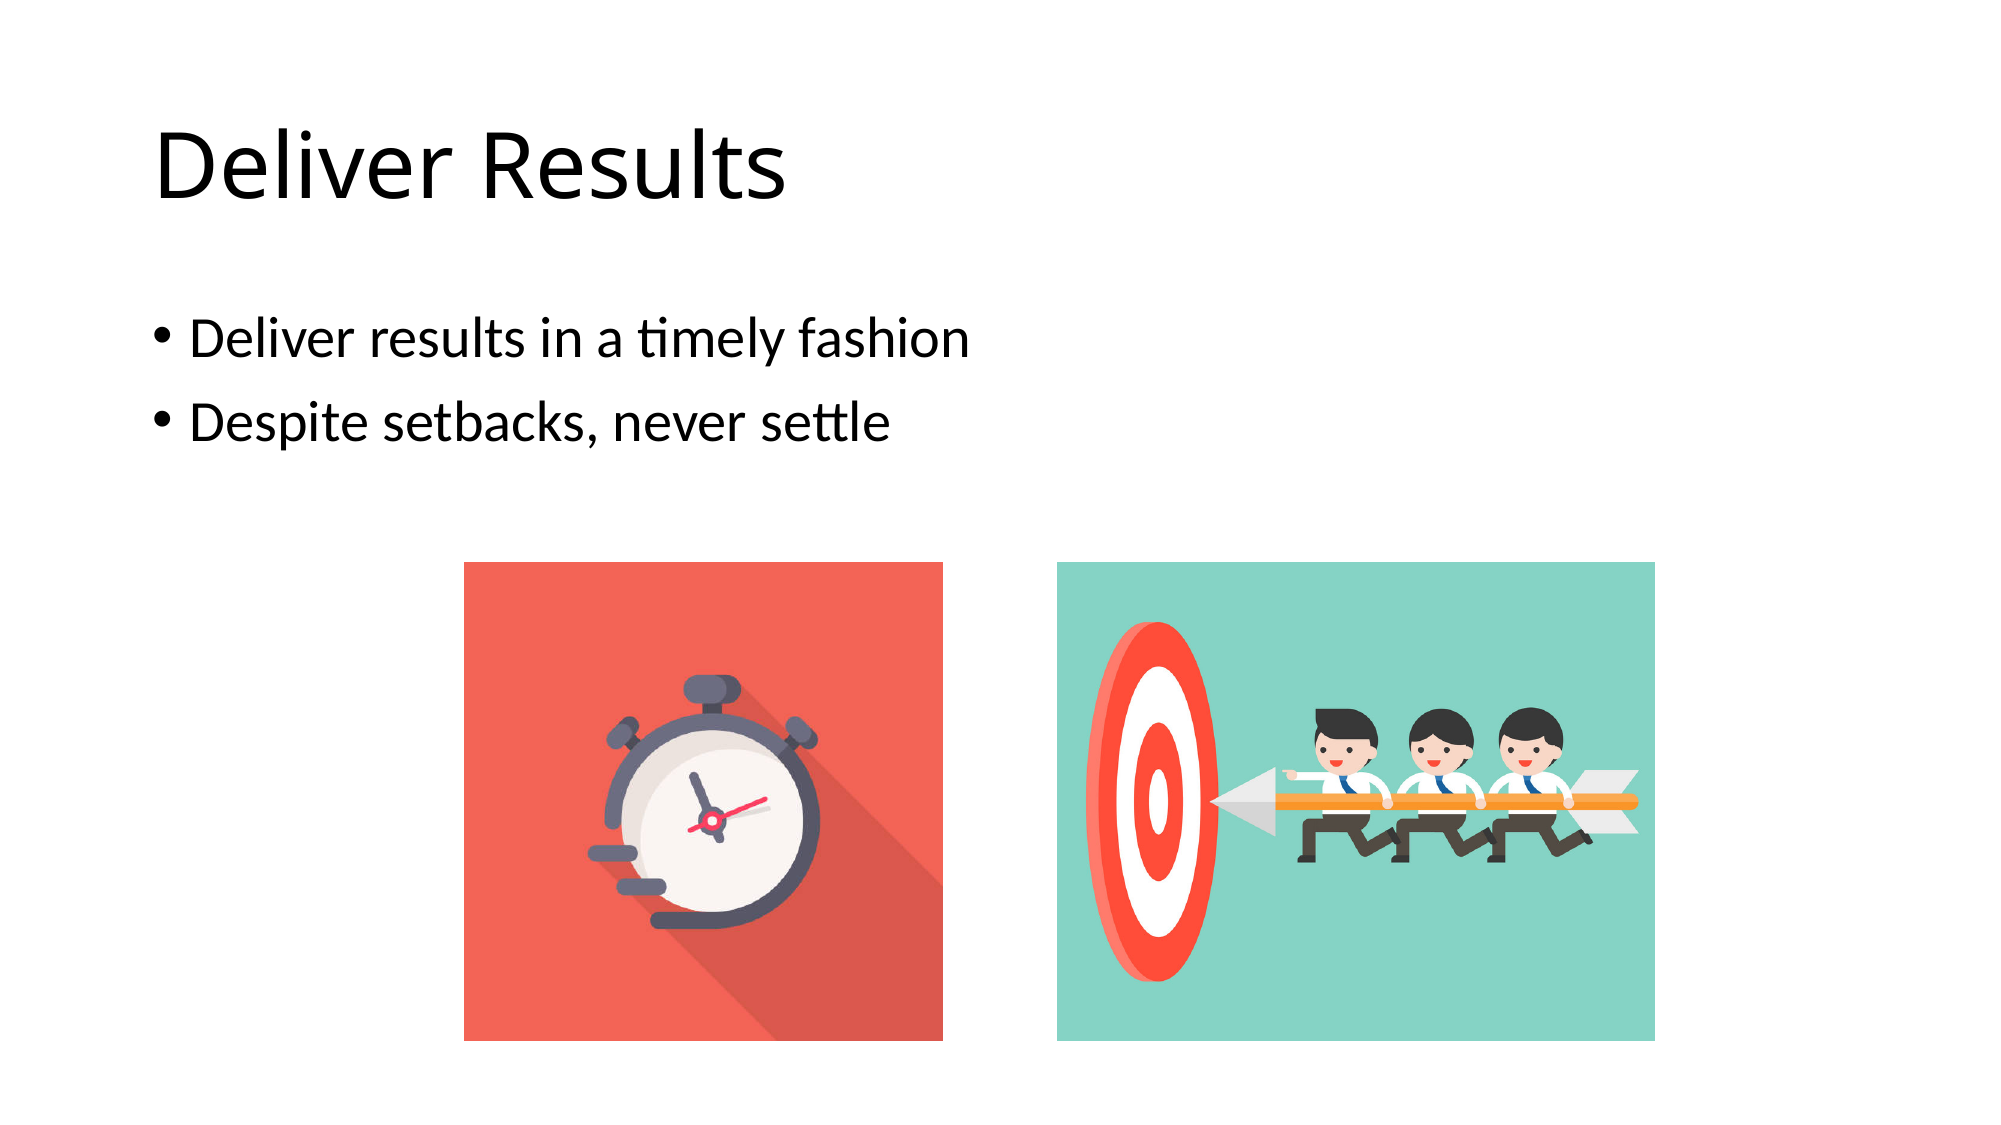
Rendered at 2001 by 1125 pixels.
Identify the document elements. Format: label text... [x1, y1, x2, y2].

list Deliver results in a timely fashion Despite setbacks, never settle [137, 299, 1863, 1014]
title Deliver Results [137, 59, 1863, 278]
picture [464, 562, 943, 1041]
picture [1057, 562, 1655, 1041]
